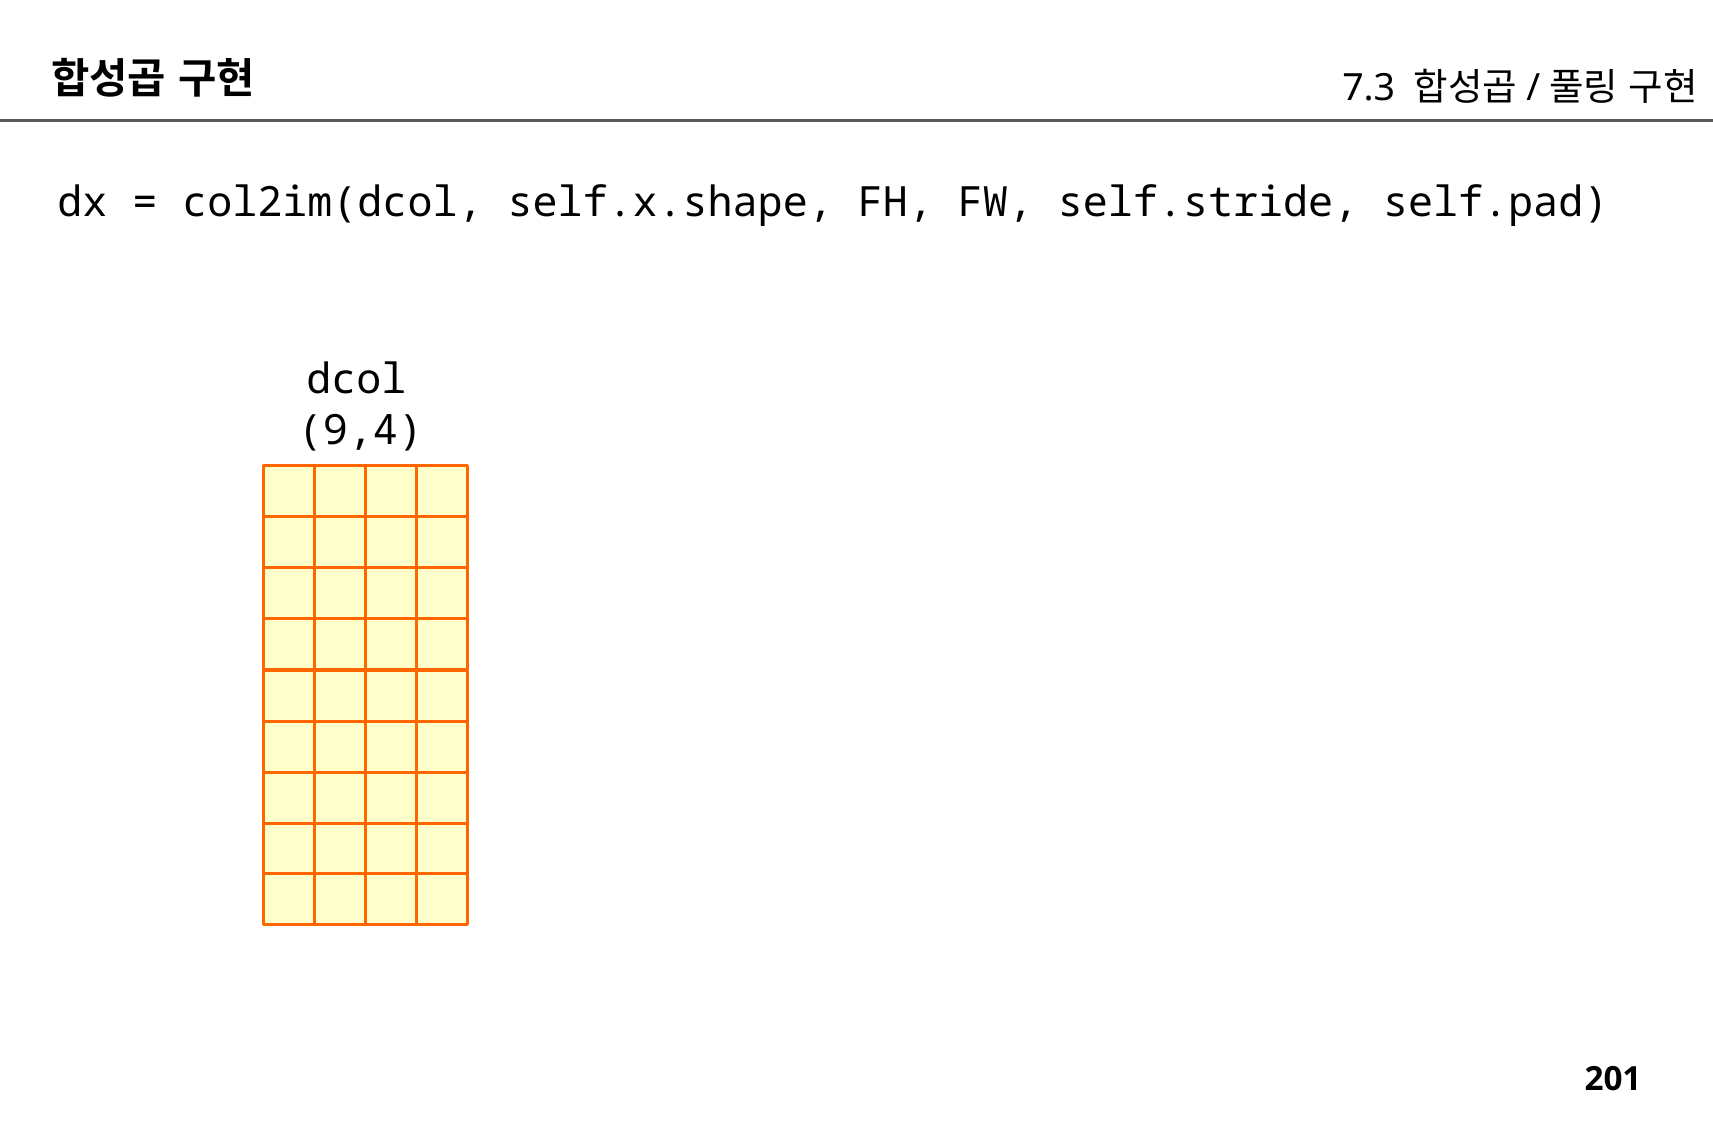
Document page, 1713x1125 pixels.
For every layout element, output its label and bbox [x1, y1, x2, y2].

text_box [263, 823, 468, 925]
text_box [11, 13, 803, 105]
text_box [916, 44, 1713, 111]
text_box [42, 167, 1623, 232]
text_box [283, 343, 438, 460]
text_box [261, 465, 469, 826]
